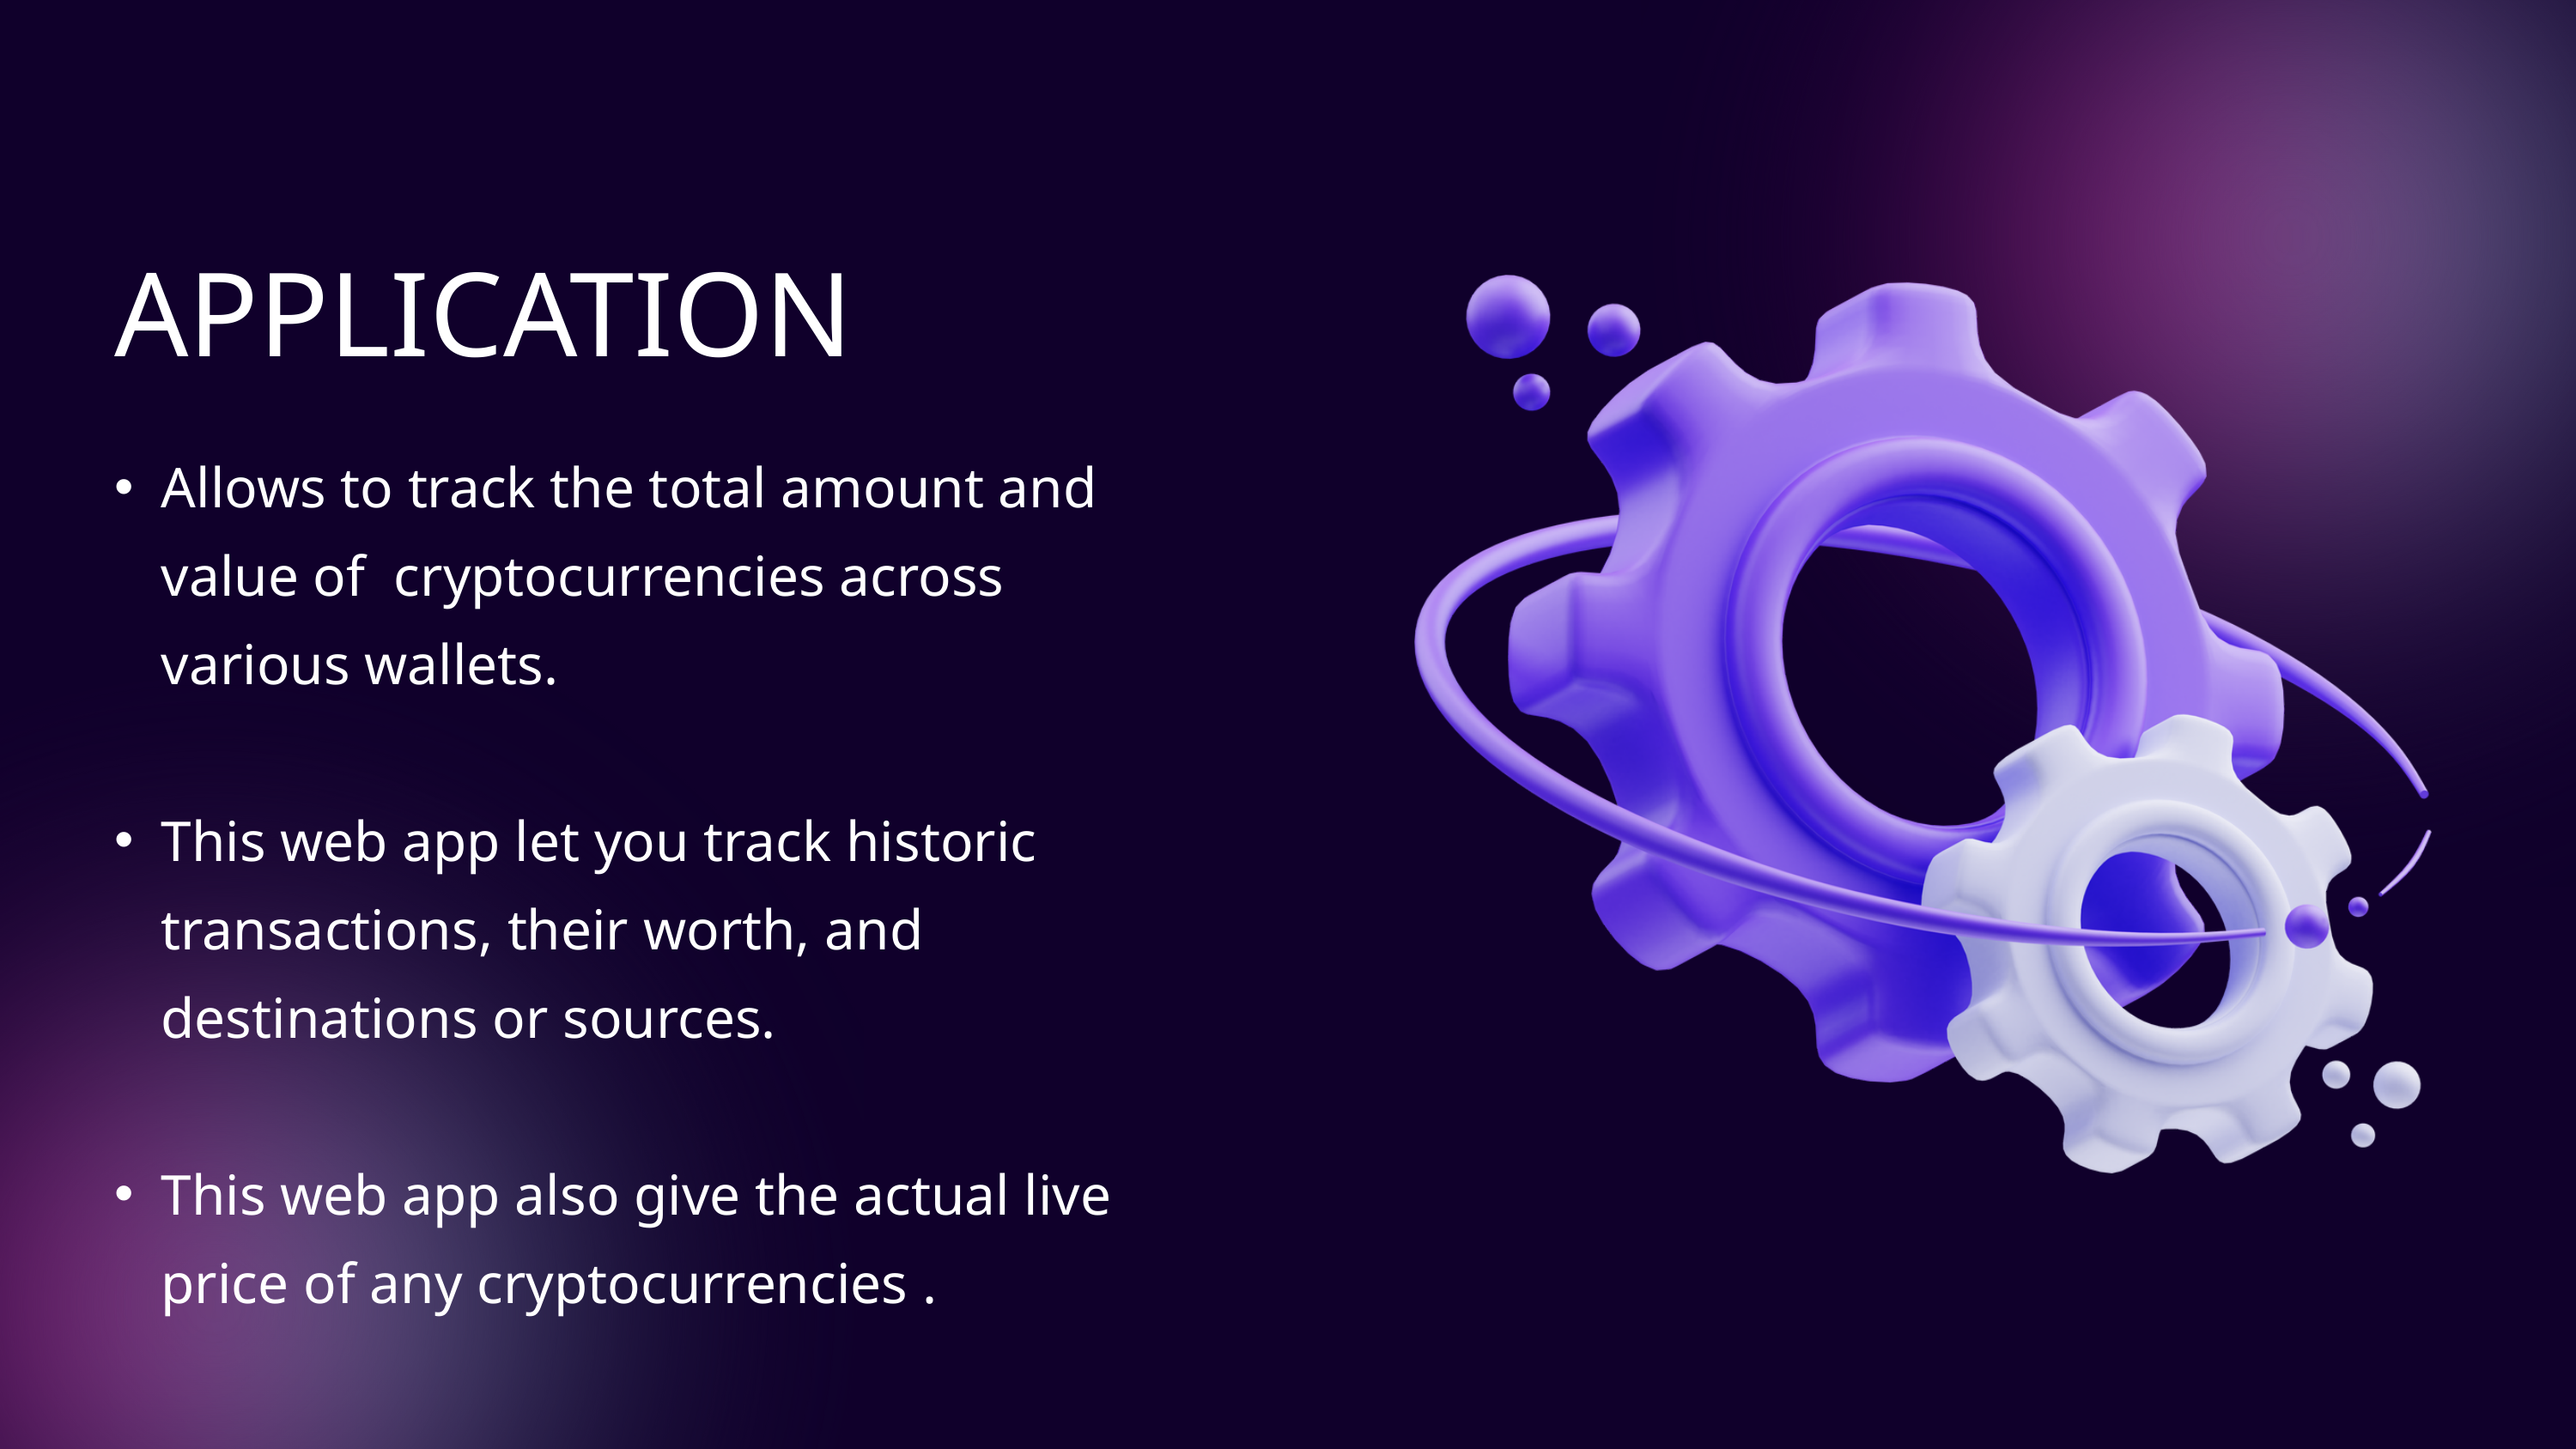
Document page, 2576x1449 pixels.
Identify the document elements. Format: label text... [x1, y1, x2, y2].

text_box APPLICATION [114, 216, 1258, 380]
text_box Allows to track the total amount and value of cryptocurrencies across various wallets. This web app let you track historic transactions, their worth, and destinations or sources. This web app also give the actual live price of any cryptocurrencies . [67, 430, 1142, 1449]
picture [0, 653, 864, 1449]
picture [1413, 0, 2576, 1174]
